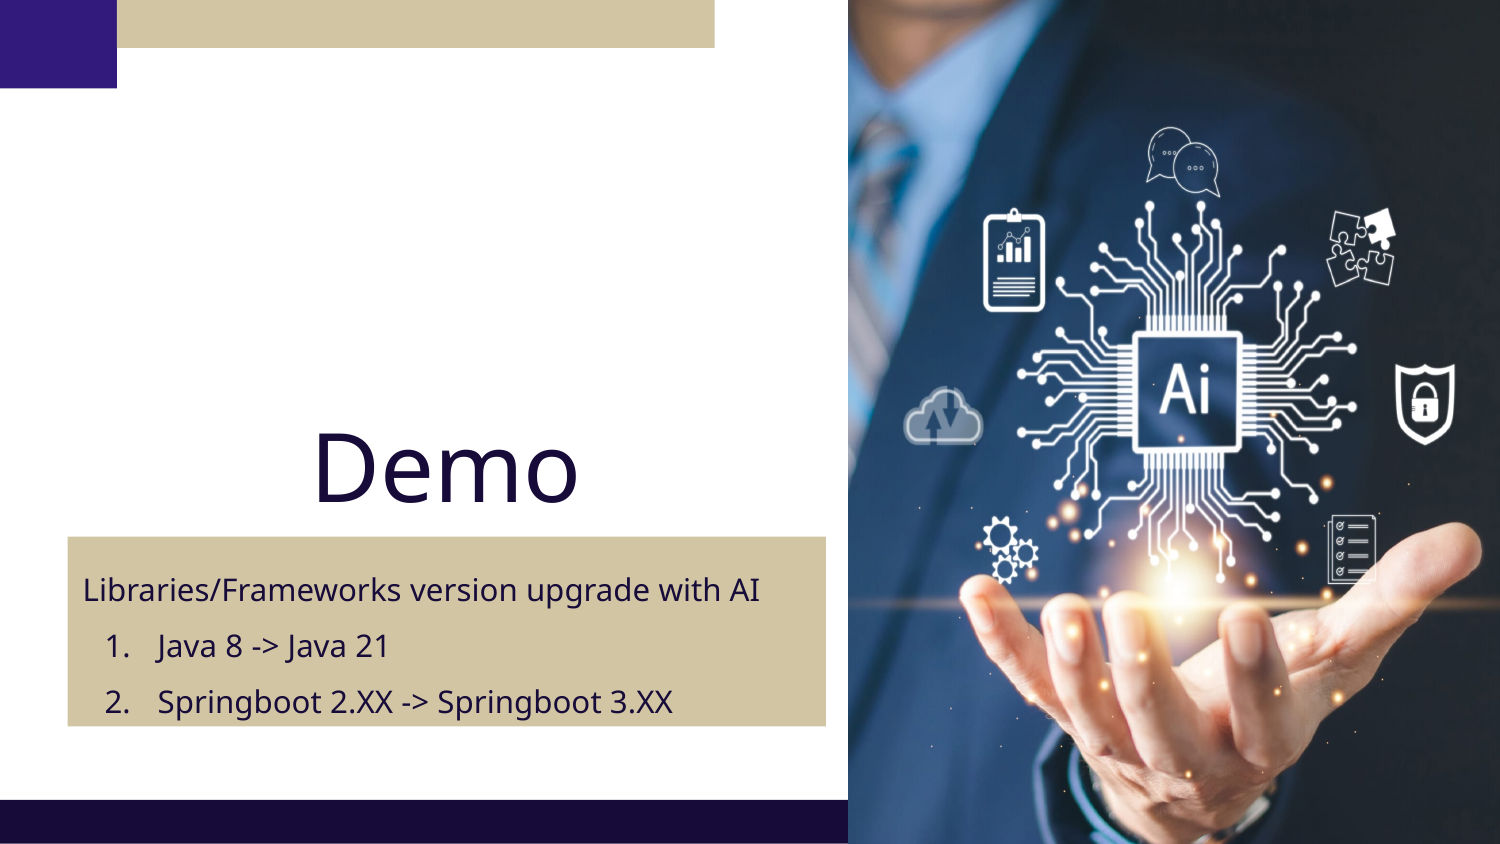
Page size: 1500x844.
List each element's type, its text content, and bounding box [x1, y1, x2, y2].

subtitle Libraries/Frameworks version upgrade with AI Java 8 -> Java 21 Springboot 2.XX -> Springboot 3.XX [67, 536, 826, 727]
title Demo [116, 170, 776, 536]
picture [847, 0, 1500, 844]
